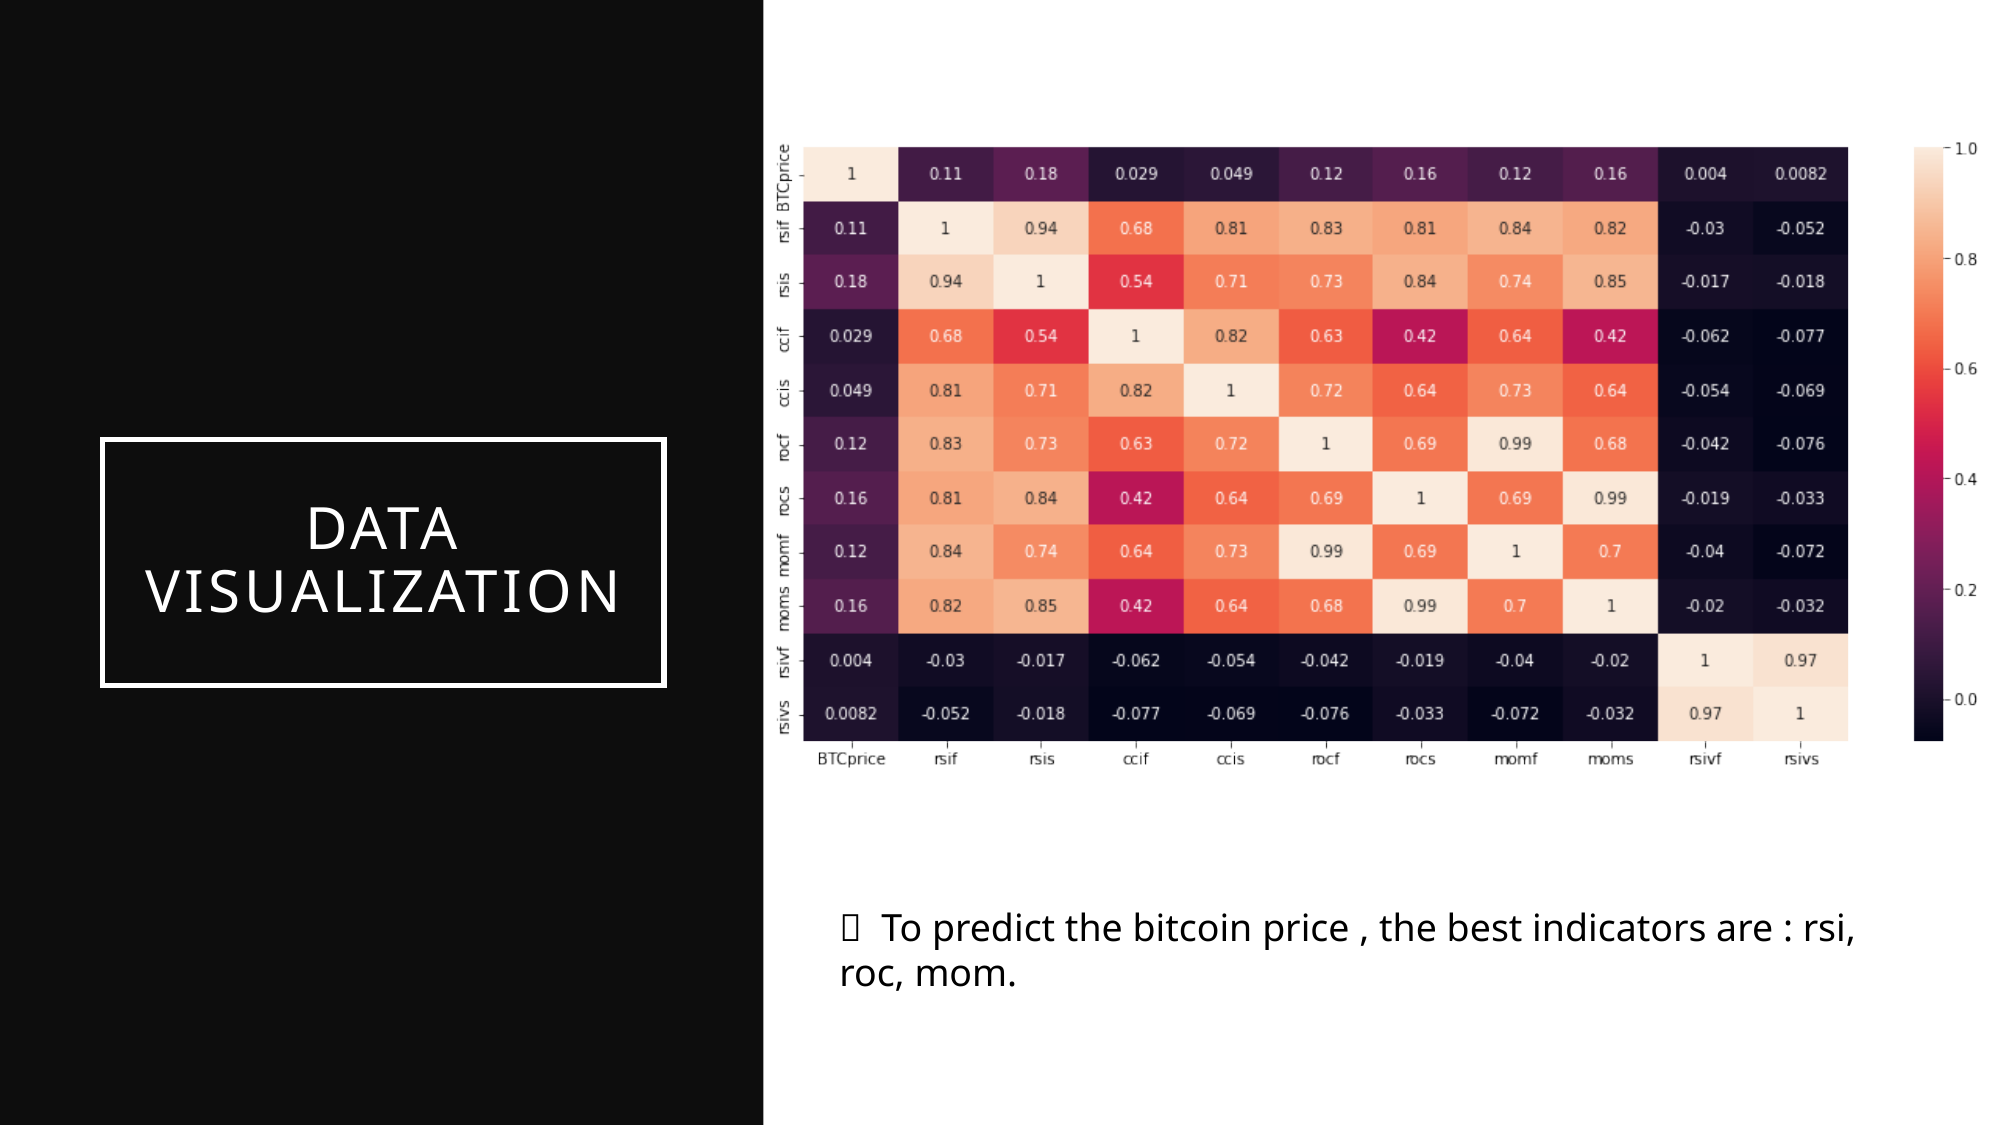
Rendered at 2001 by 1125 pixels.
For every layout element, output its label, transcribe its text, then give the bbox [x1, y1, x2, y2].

text_box  To predict the bitcoin price , the best indicators are : rsi, roc, mom. [824, 896, 1931, 1001]
title Data Visualization [100, 437, 667, 688]
picture [766, 130, 1989, 779]
text_box [0, 0, 764, 1125]
text_box [764, 0, 2000, 1125]
